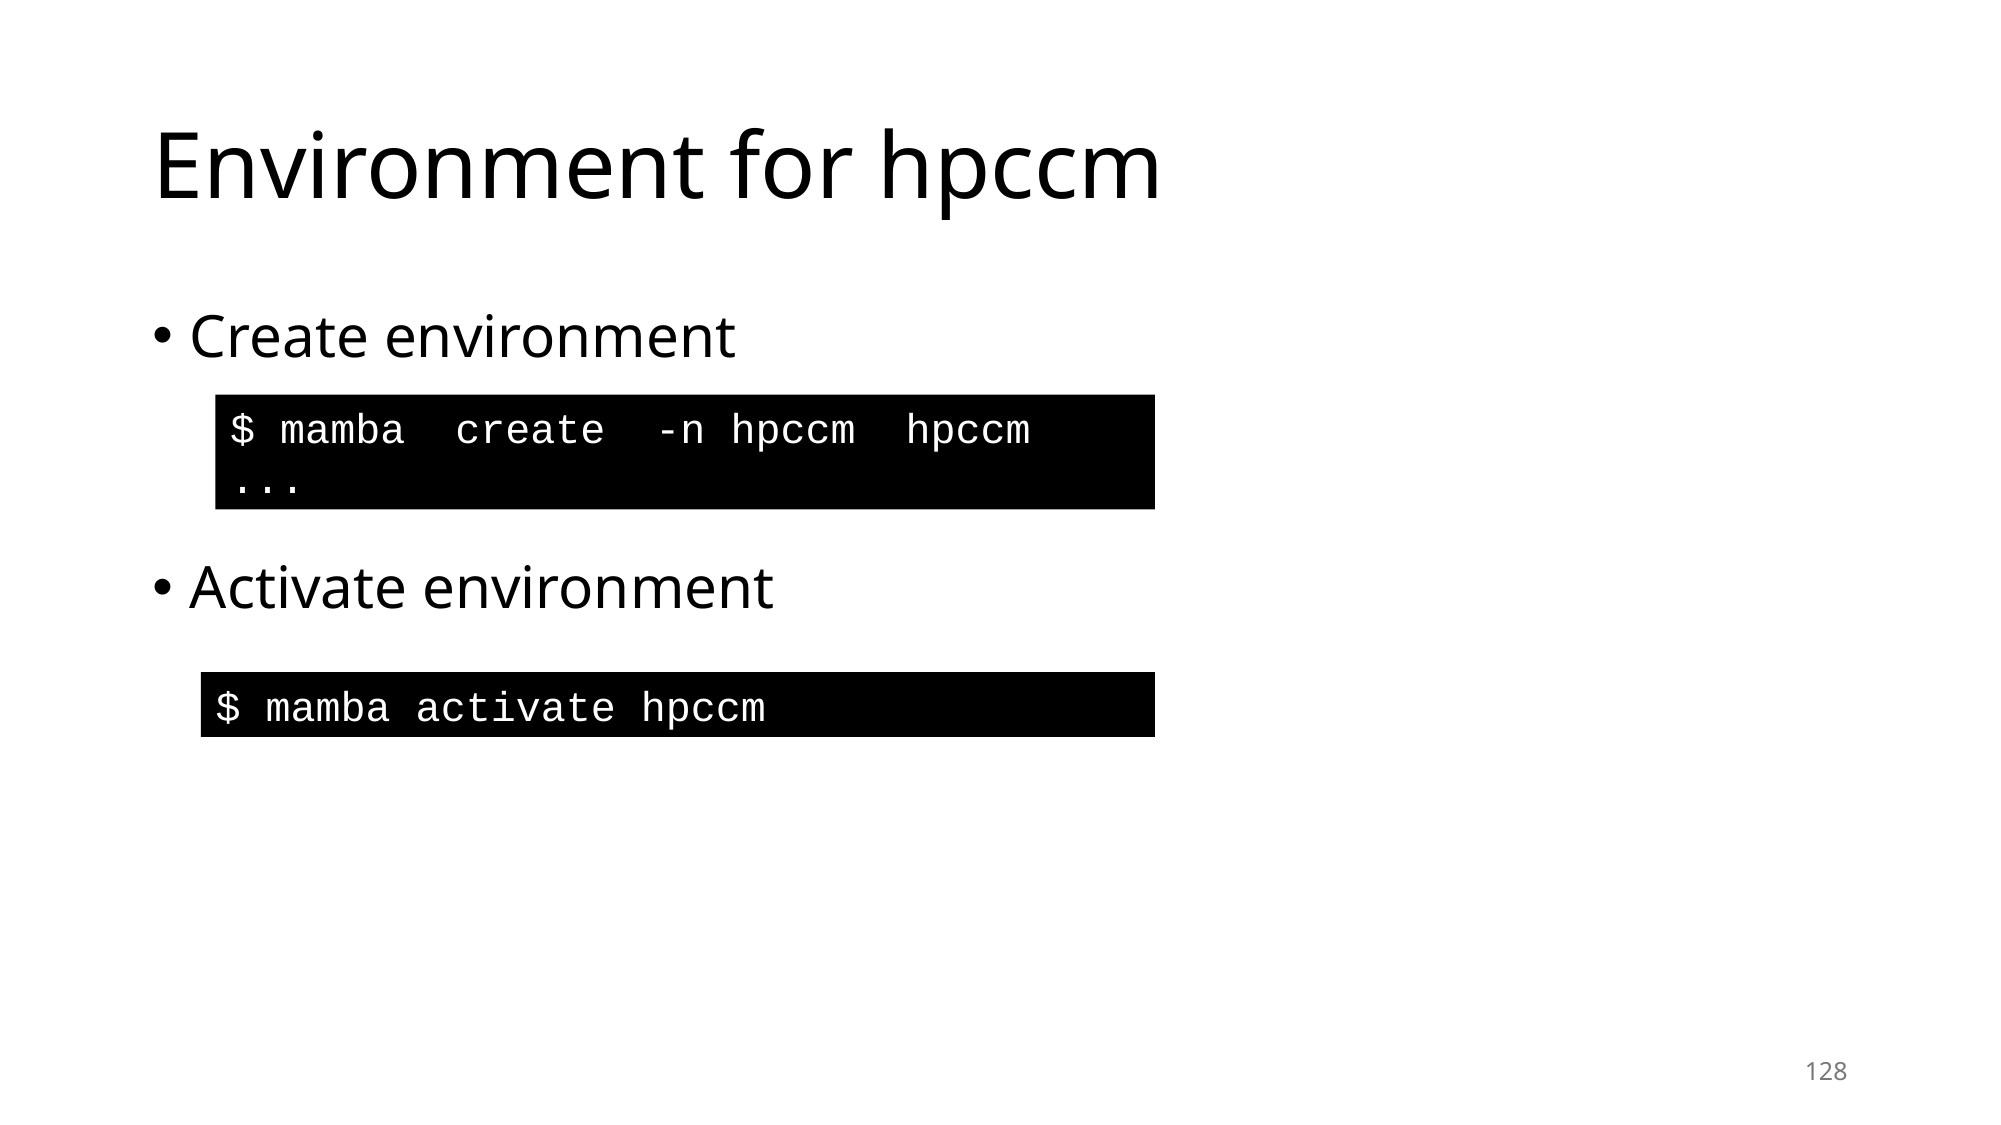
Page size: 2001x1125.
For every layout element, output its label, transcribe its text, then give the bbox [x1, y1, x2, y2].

list Create environment Activate environment [137, 299, 1863, 1014]
text_box $ mamba create -n hpccm hpccm ... [215, 394, 1155, 510]
text_box $ mamba activate hpccm [200, 672, 1155, 737]
slide_number 128 [1412, 1042, 1863, 1103]
title Environment for hpccm [137, 59, 1863, 278]
